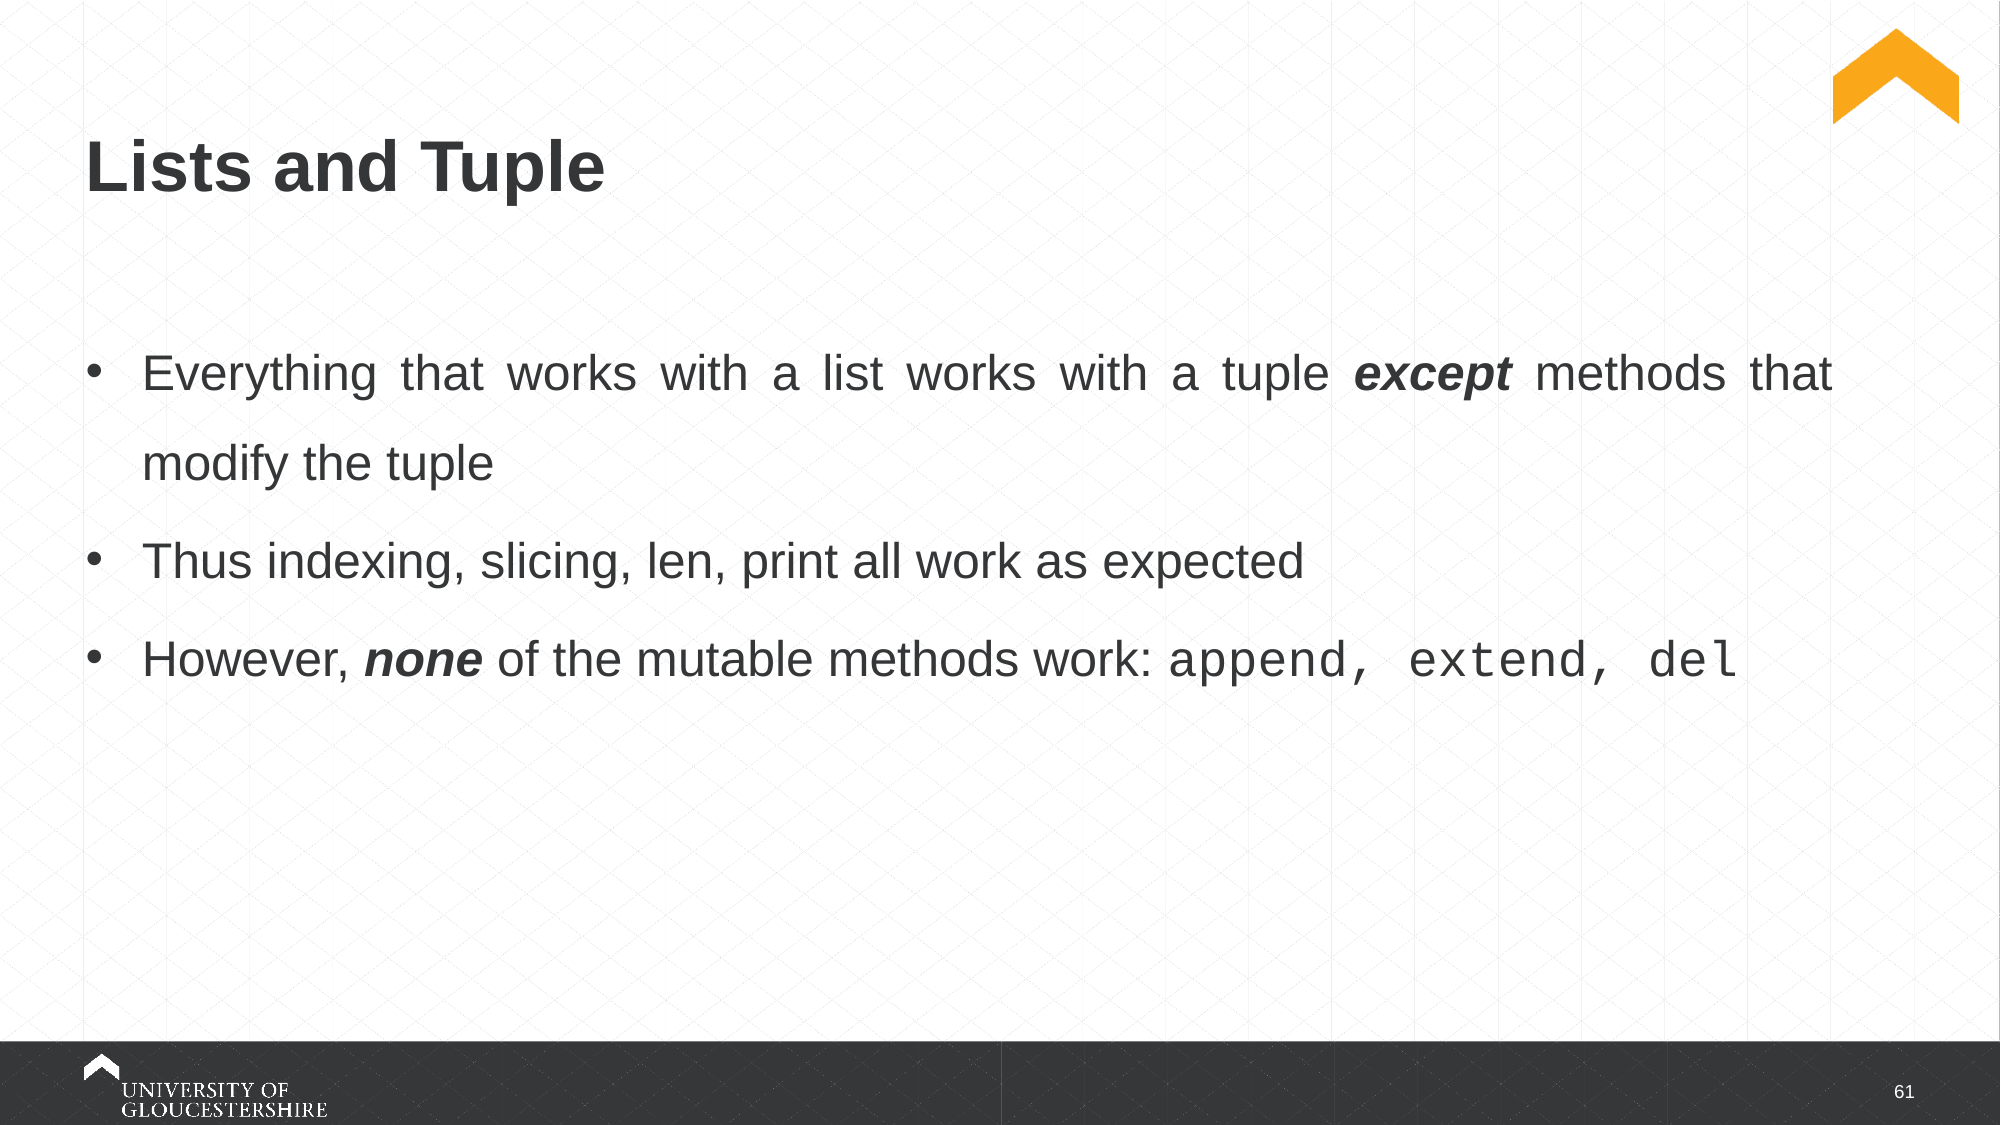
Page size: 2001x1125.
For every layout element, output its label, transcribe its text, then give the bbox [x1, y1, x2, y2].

title Lists and Tuple [85, 138, 983, 256]
picture [0, 1, 2001, 1125]
list Everything that works with a list works with a tuple except methods that modify the tuple Thus indexing, slicing, len, print all work as expected However, none of the mutable methods work: append, extend, del [85, 256, 1834, 973]
